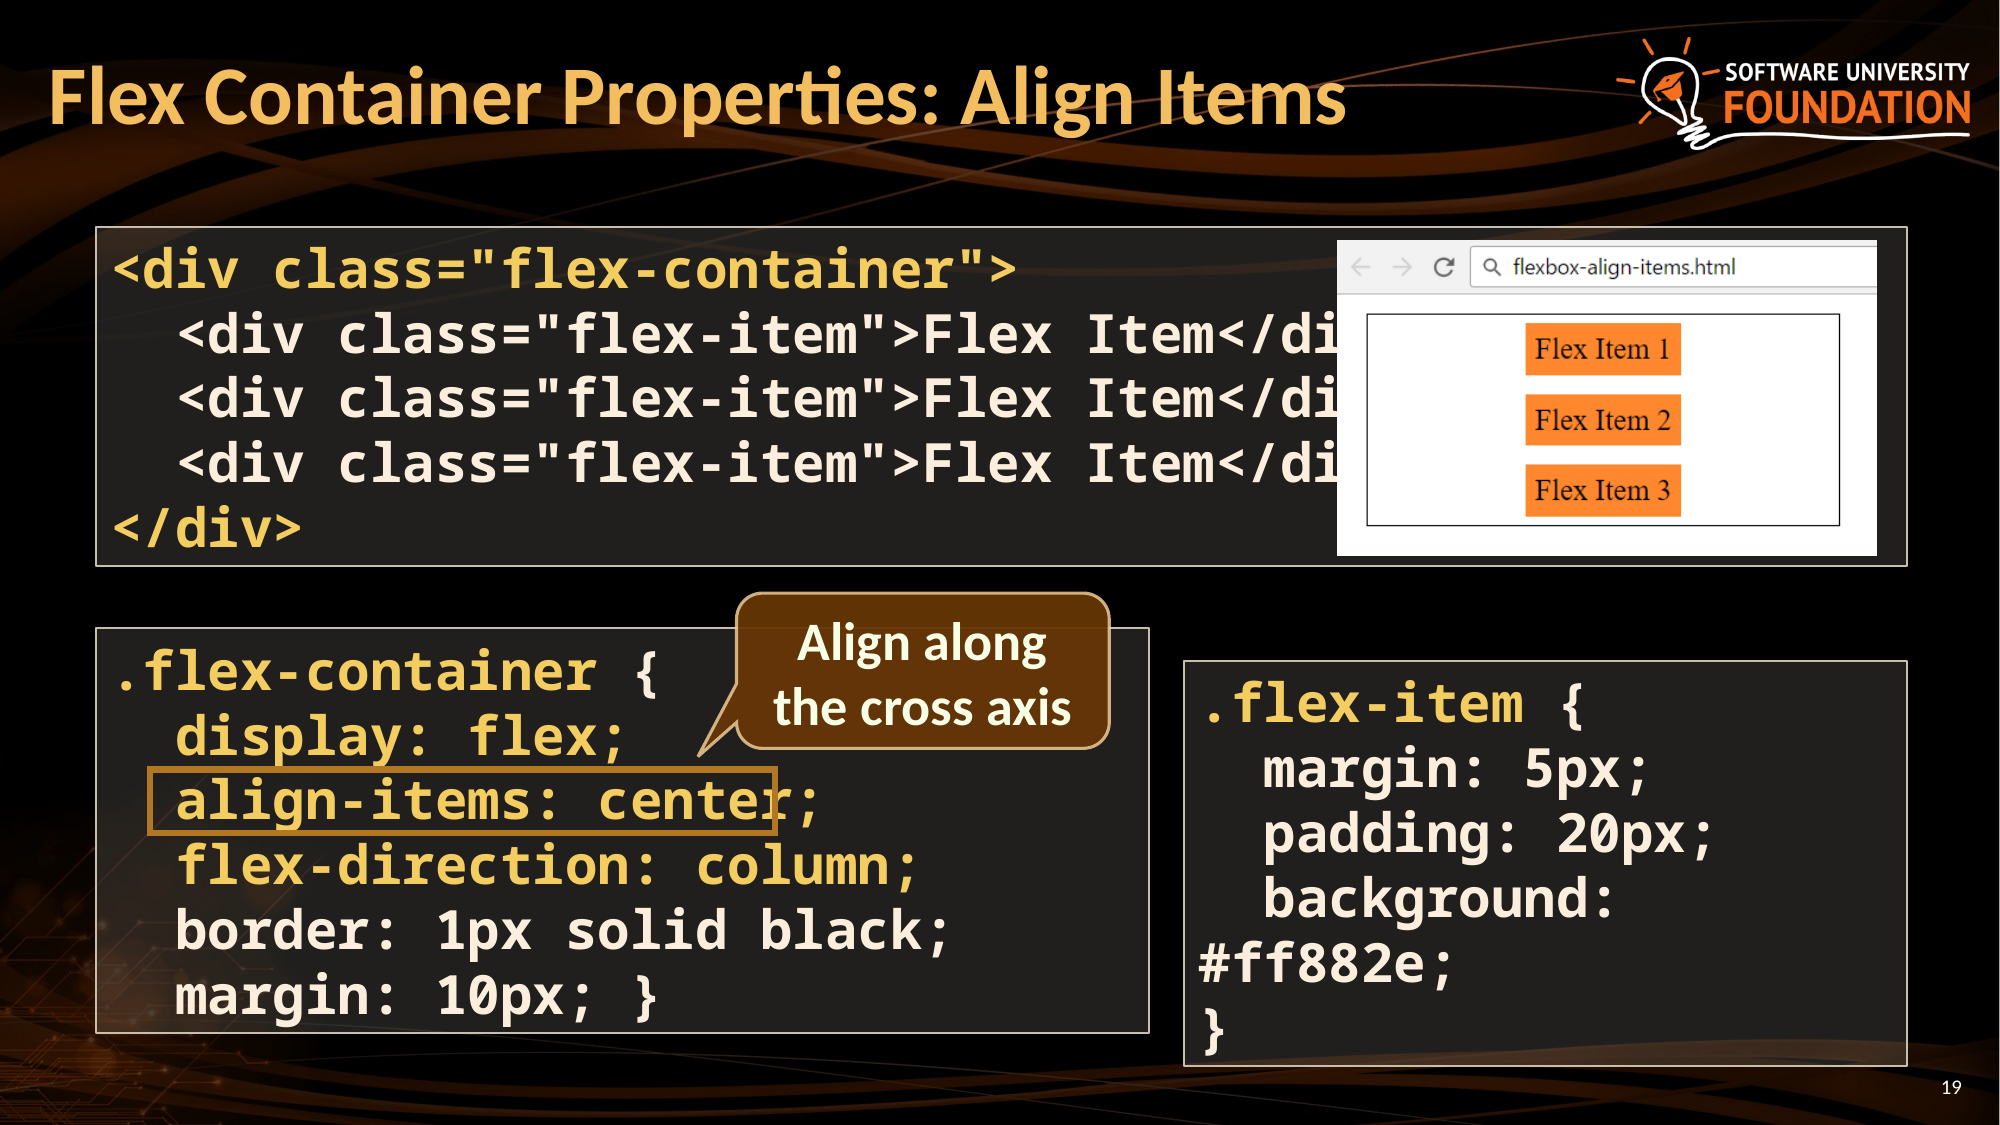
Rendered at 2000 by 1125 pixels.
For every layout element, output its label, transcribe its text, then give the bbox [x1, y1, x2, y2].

text_box .flex-item { margin: 5px; padding: 20px; background: #ff882e; } [1184, 661, 1907, 1066]
slide_number 19 [1897, 1070, 1968, 1103]
picture [0, 0, 2000, 1125]
text_box [149, 768, 776, 834]
text_box .flex-container { display: flex; align-items: center; flex-direction: column; border: 1px solid black; margin: 10px; } [95, 628, 1149, 1033]
text_box Align along the cross axis [697, 592, 1111, 758]
text_box <div class="flex-container"> <div class="flex-item">Flex Item</div> <div class="flex-item">Flex Item</div> <div class="flex-item">Flex Item</div> </div> [95, 226, 1907, 567]
title Flex Container Properties: Align Items [30, 6, 1602, 189]
